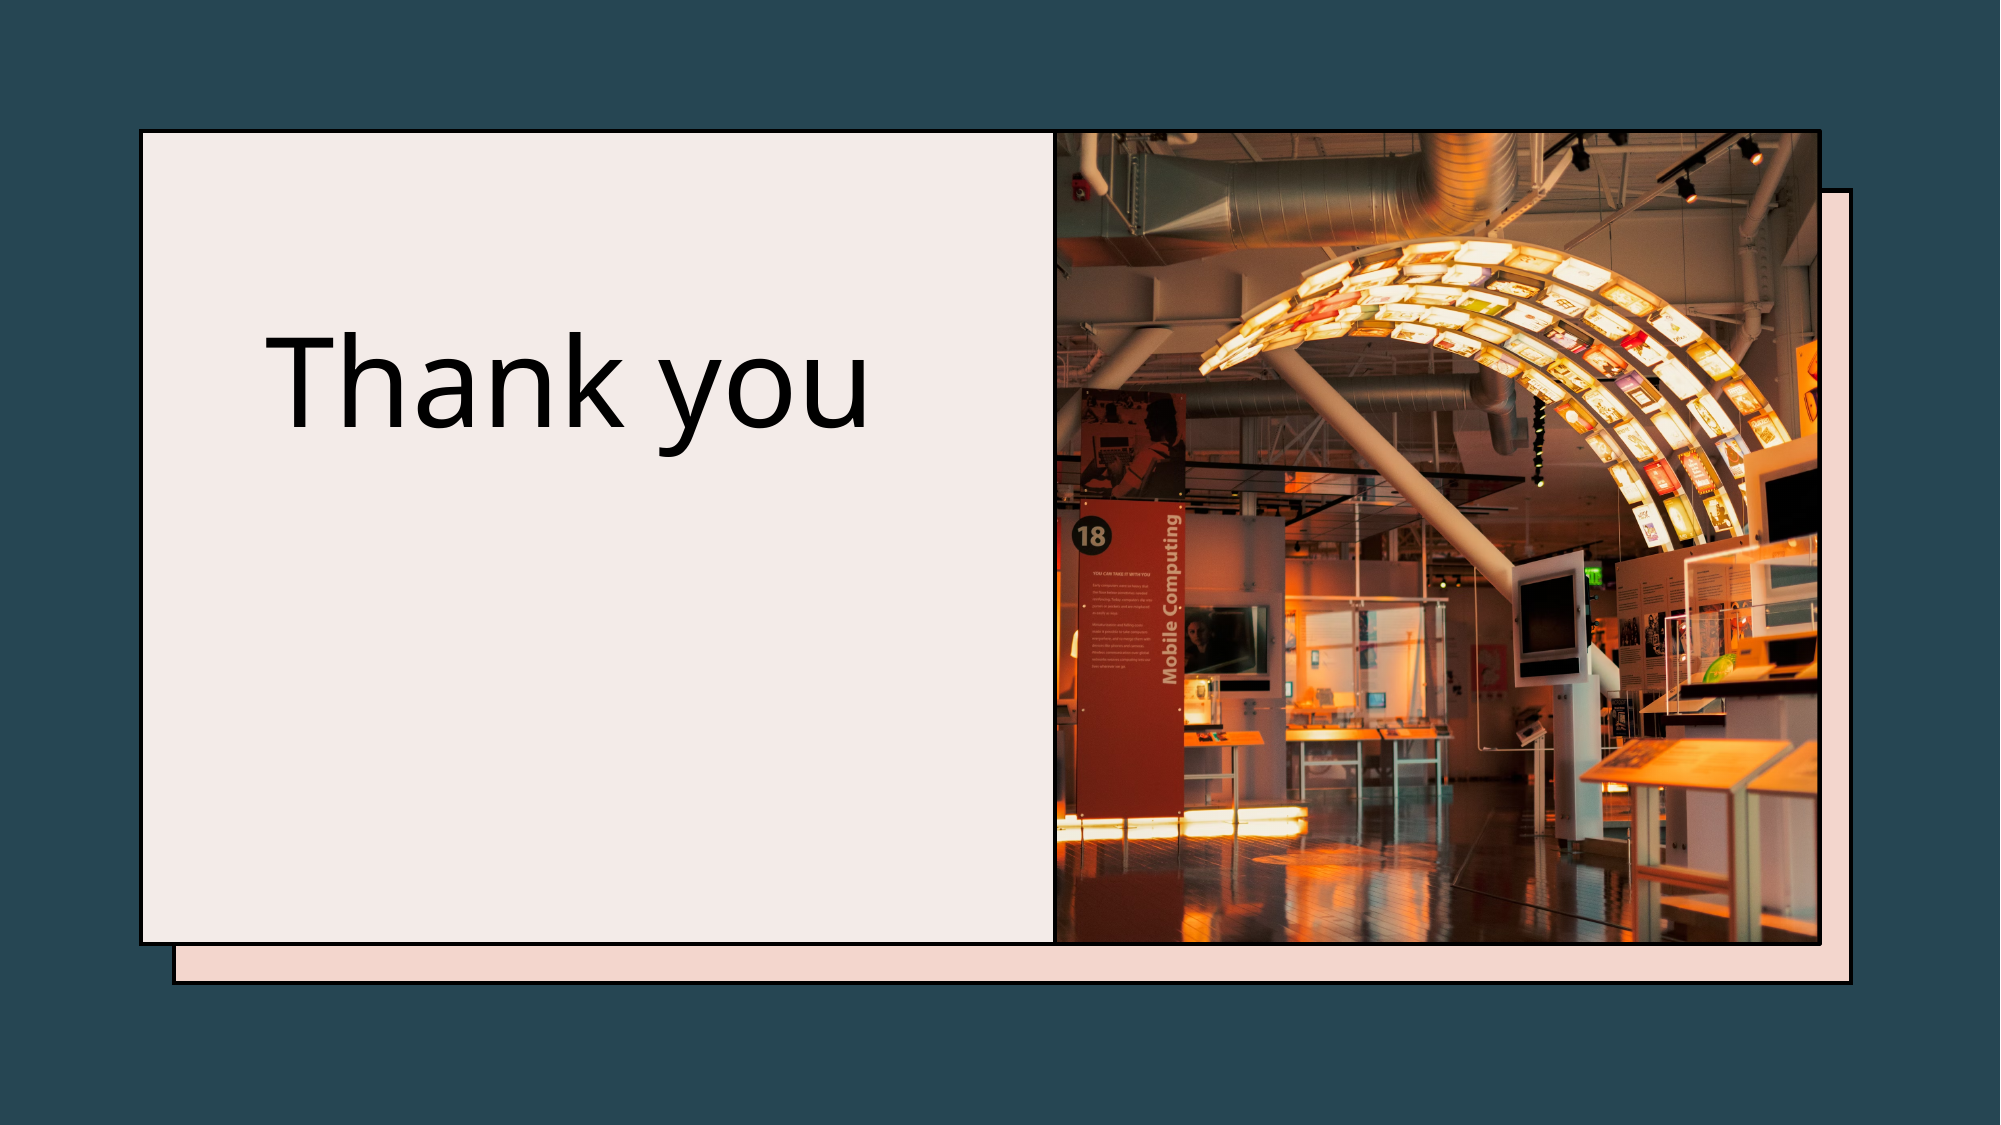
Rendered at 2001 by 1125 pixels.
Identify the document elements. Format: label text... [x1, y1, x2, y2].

title Thank you [250, 311, 1050, 593]
picture [1056, 133, 1818, 942]
